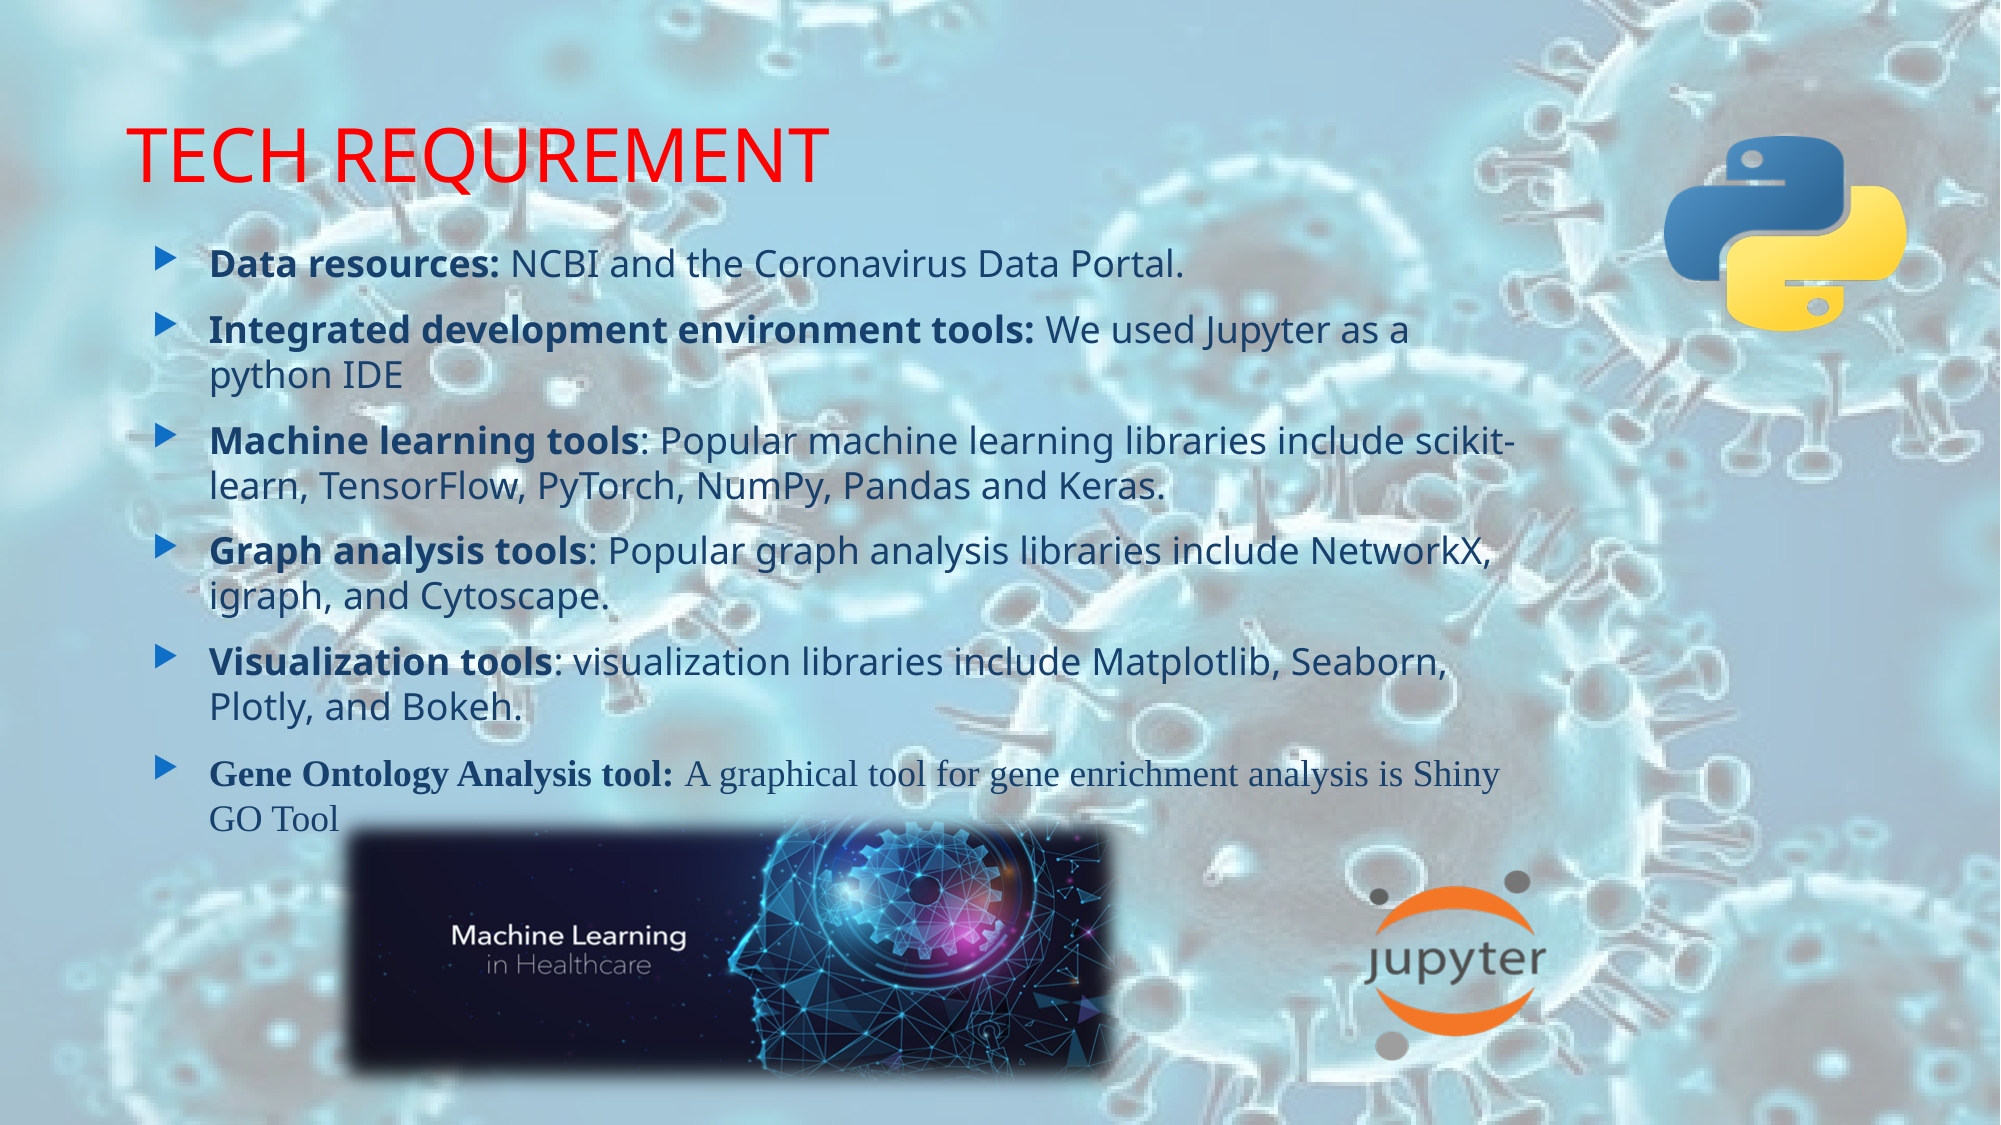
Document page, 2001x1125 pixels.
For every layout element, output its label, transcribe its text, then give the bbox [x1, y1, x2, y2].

list Data resources: NCBI and the Coronavirus Data Portal. Integrated development environment tools: We used Jupyter as a python IDE Machine learning tools: Popular machine learning libraries include scikit-learn, TensorFlow, PyTorch, NumPy, Pandas and Keras. Graph analysis tools: Popular graph analysis libraries include NetworkX, igraph, and Cytoscape. Visualization tools: visualization libraries include Matplotlib, Seaborn, Plotly, and Bokeh. Gene Ontology Analysis tool: A graphical tool for gene enrichment analysis is Shiny GO Tool [137, 232, 1548, 869]
picture [315, 803, 1143, 1112]
title TECH REQUREMENT [111, 99, 1522, 317]
picture [1244, 868, 1665, 1064]
picture [1663, 136, 1915, 356]
